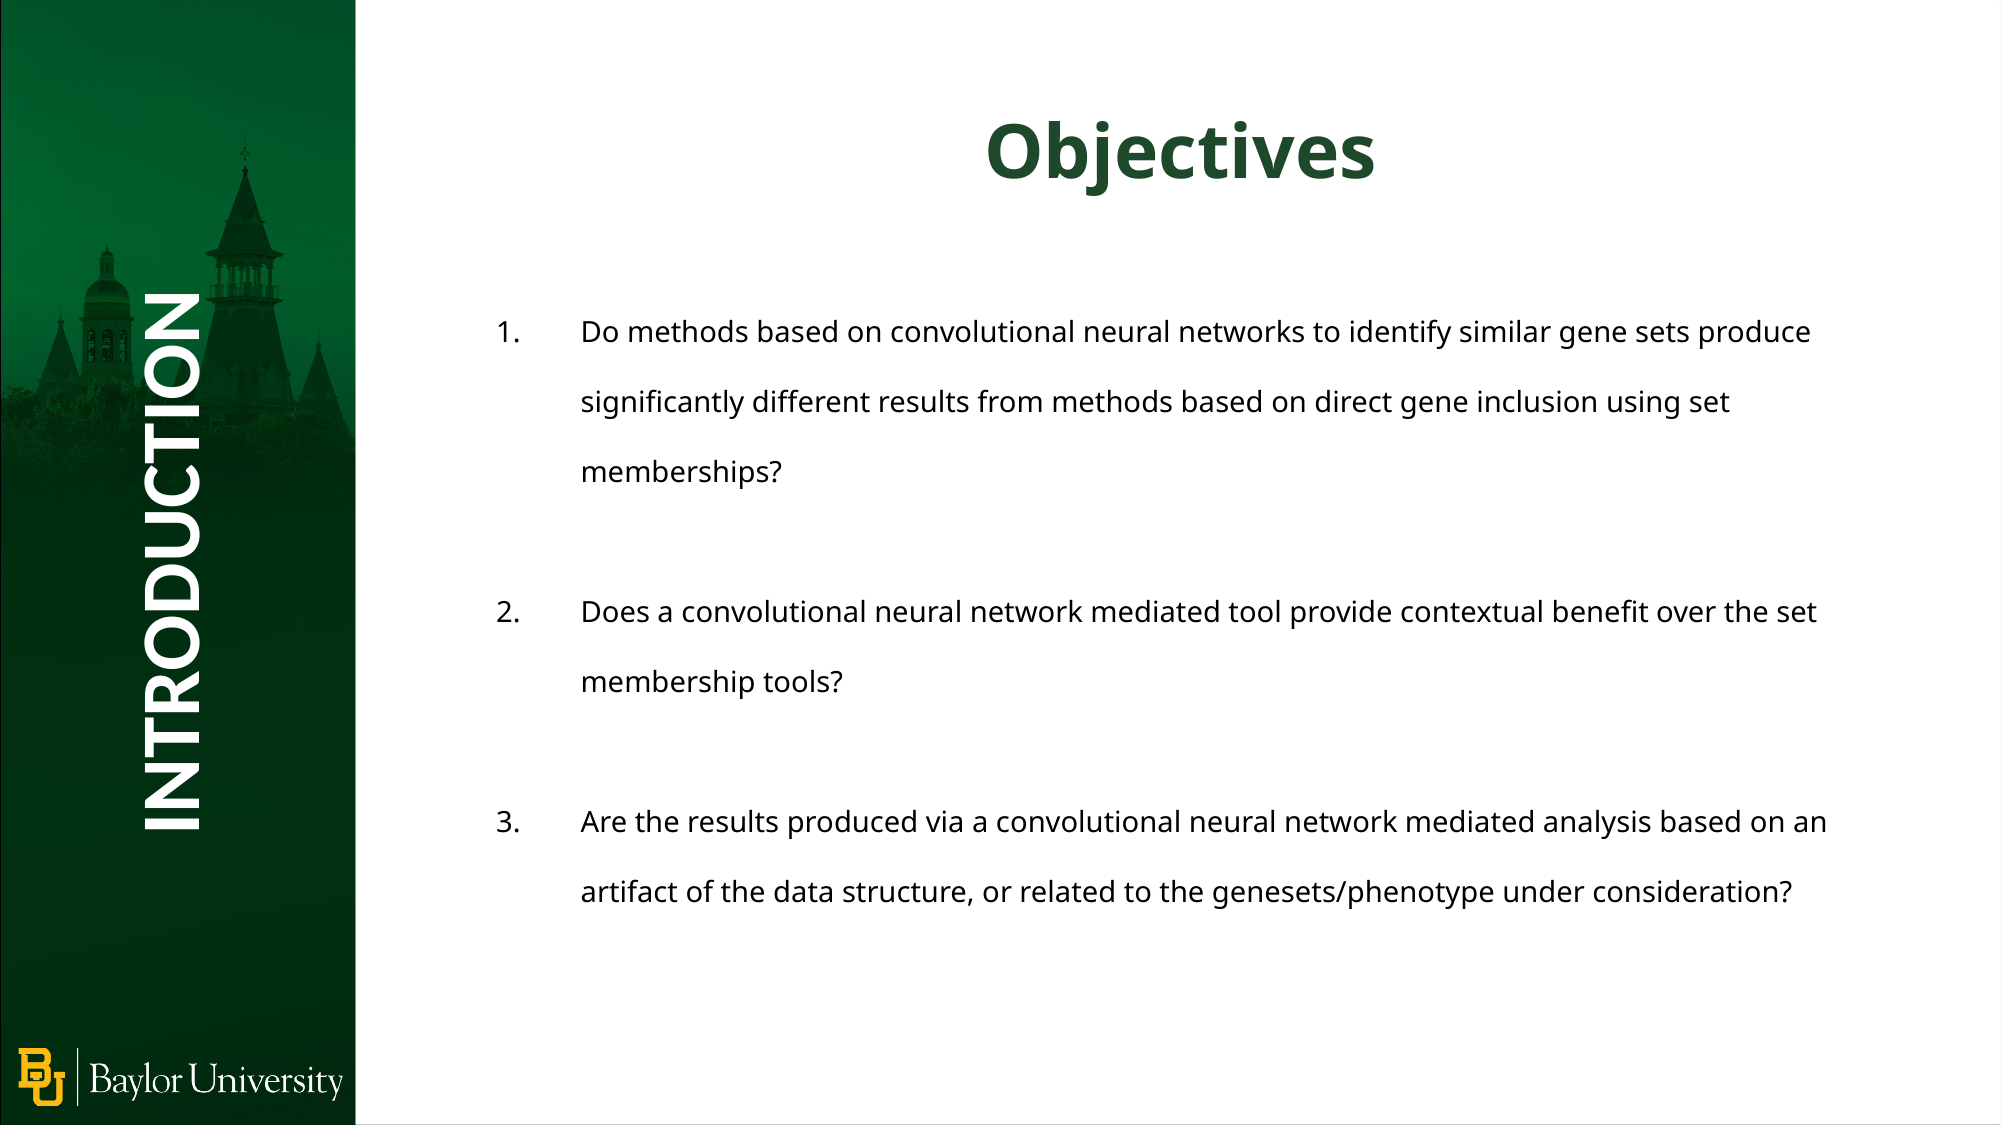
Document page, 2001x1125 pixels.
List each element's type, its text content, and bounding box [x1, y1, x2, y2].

text_box INTRODUCTION [119, 154, 232, 971]
picture [0, 0, 2001, 1125]
text_box Do methods based on convolutional neural networks to identify similar gene sets produce significantly different results from methods based on direct gene inclusion using set memberships? Does a convolutional neural network mediated tool provide contextual benefit over the set membership tools? Are the results produced via a convolutional neural network mediated analysis based on an artifact of the data structure, or related to the genesets/phenotype under consideration? [481, 271, 1880, 1038]
text_box Objectives [481, 82, 1880, 227]
